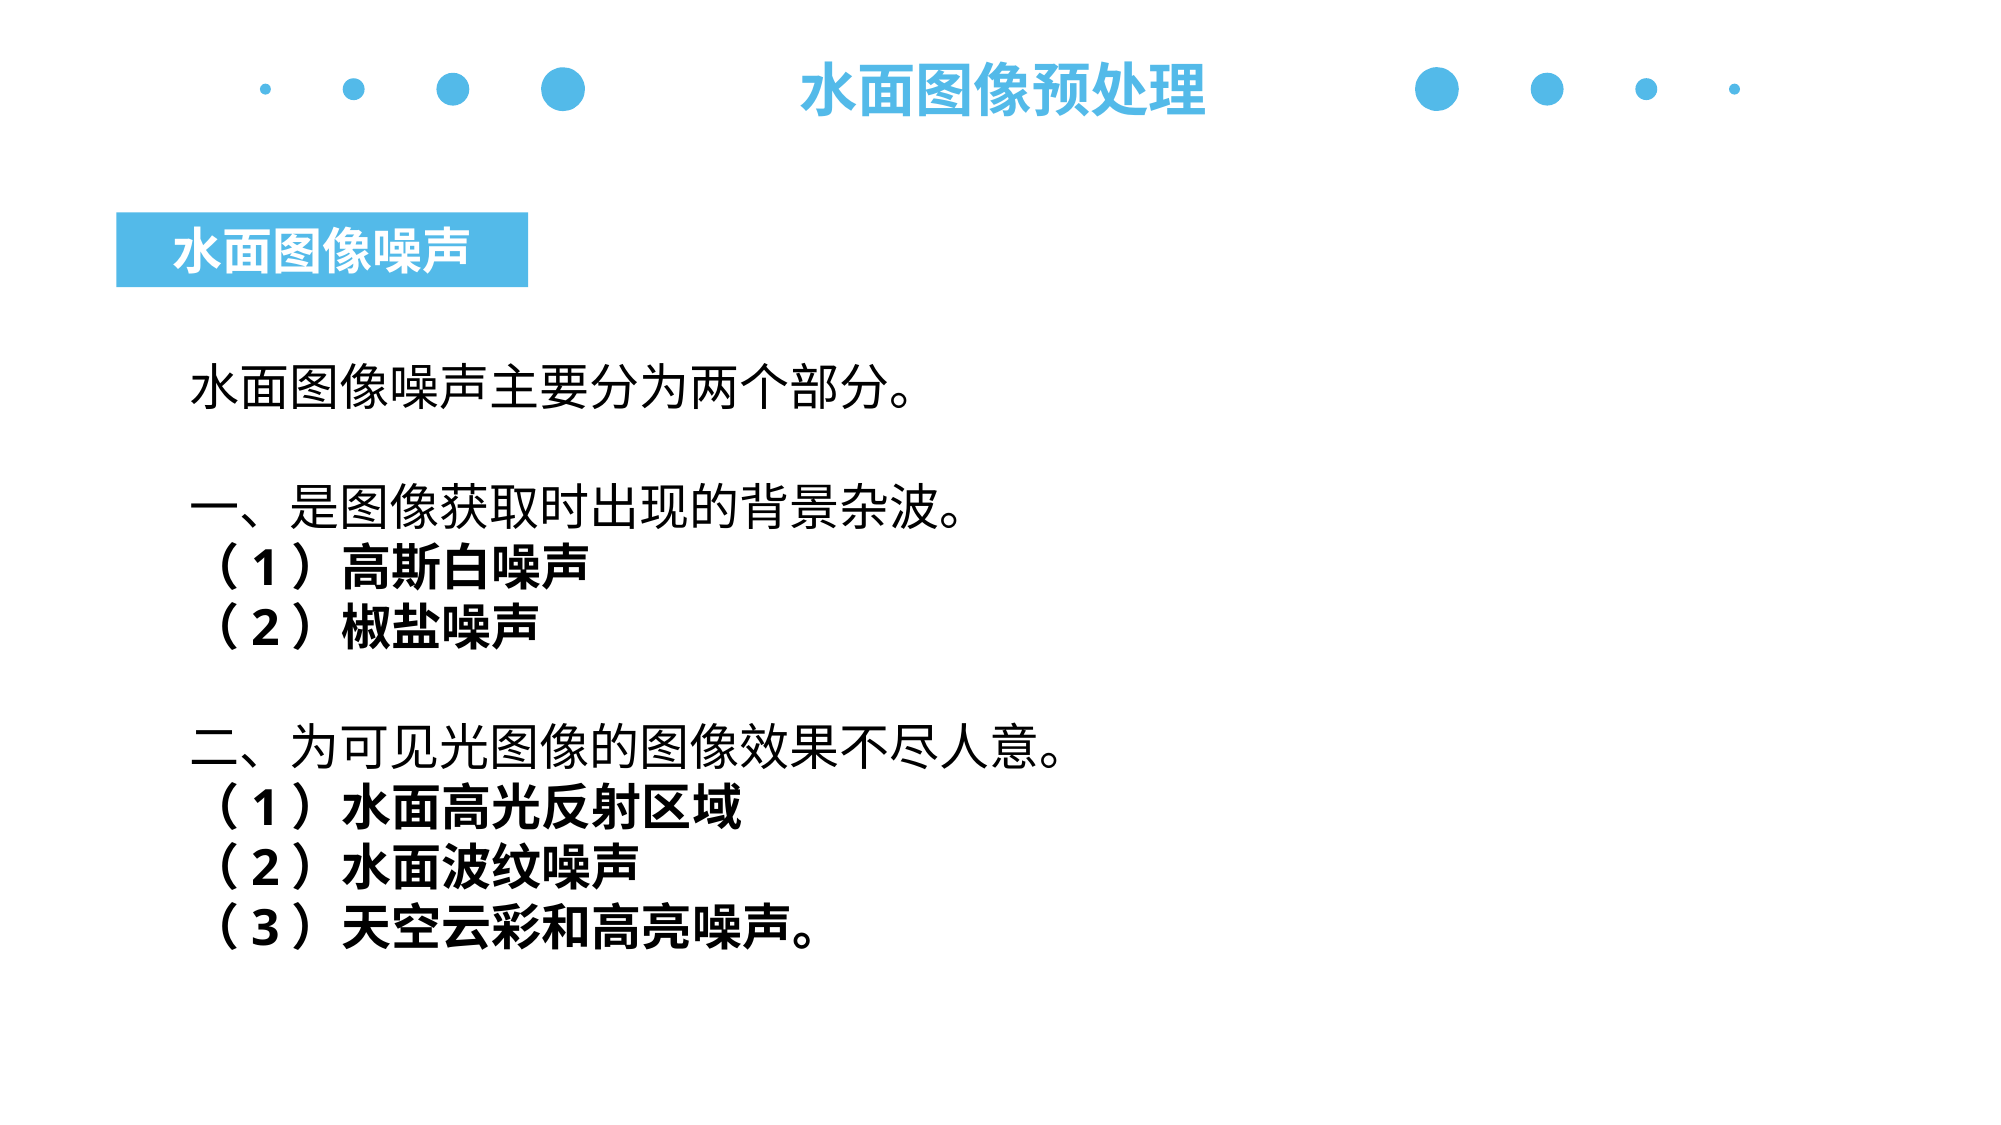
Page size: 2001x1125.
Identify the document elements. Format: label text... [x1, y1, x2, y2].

text_box 水面图像预处理 [588, 111, 1418, 131]
text_box 水面图像预处理 [588, 45, 1418, 67]
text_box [259, 67, 1741, 111]
text_box 水面图像噪声 [116, 212, 529, 288]
text_box 水面图像噪声主要分为两个部分。 一、是图像获取时出现的背景杂波。 （1）高斯白噪声 （2）椒盐噪声 二、为可见光图像的图像效果不尽人意。 （1）水面高光反射区域 （2）水面波纹噪声 （3）天空云彩和高亮噪声。 [174, 348, 1909, 1008]
